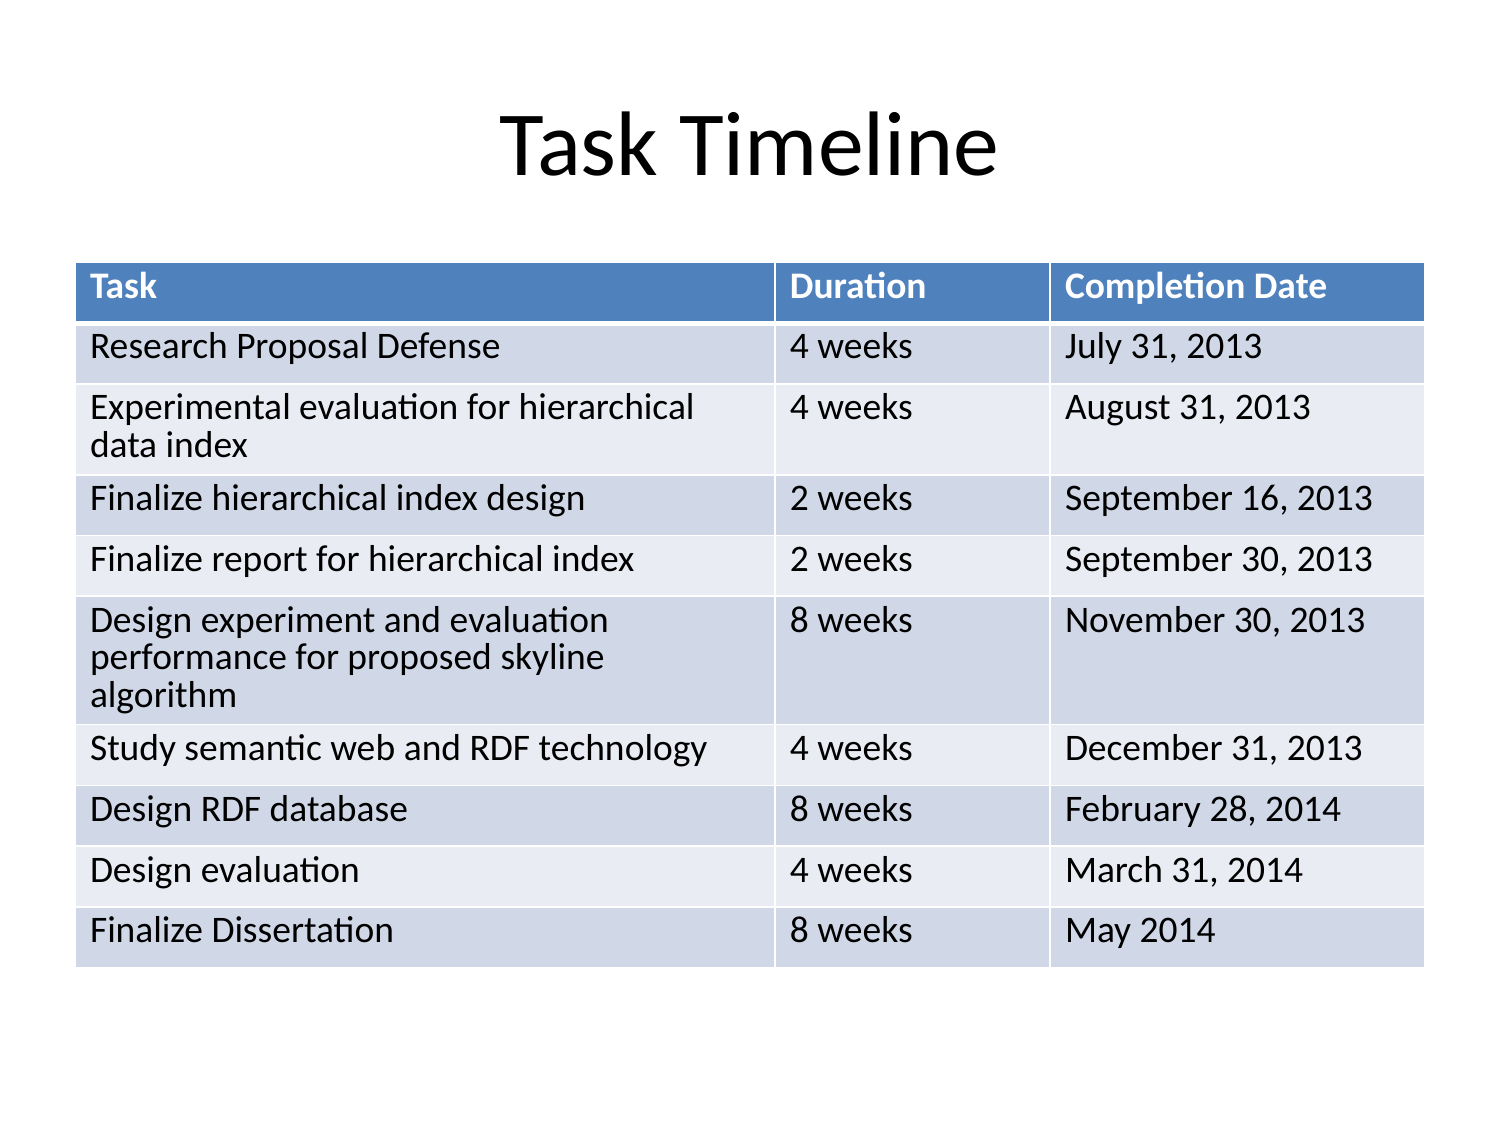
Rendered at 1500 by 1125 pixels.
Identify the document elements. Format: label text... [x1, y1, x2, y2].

table_cell September 30, 2013 [1051, 536, 1424, 595]
table_cell 4 weeks [776, 847, 1049, 906]
table_cell 8 weeks [776, 908, 1049, 967]
table_cell Design RDF database [76, 786, 774, 845]
table_cell March 31, 2014 [1051, 847, 1424, 906]
table_header Duration [776, 263, 1049, 321]
table_cell 2 weeks [776, 536, 1049, 595]
table_cell February 28, 2014 [1051, 786, 1424, 845]
table_header Completion Date [1051, 263, 1424, 321]
table_cell Design experiment and evaluation performance for proposed skyline algorithm [76, 597, 774, 724]
table_cell September 16, 2013 [1051, 476, 1424, 535]
table_cell May 2014 [1051, 908, 1424, 967]
table_cell November 30, 2013 [1051, 597, 1424, 724]
table_cell Study semantic web and RDF technology [76, 725, 774, 785]
table_cell July 31, 2013 [1051, 326, 1424, 383]
table_cell Finalize hierarchical index design [76, 476, 774, 535]
table_cell December 31, 2013 [1051, 725, 1424, 785]
table_cell Design evaluation [76, 847, 774, 906]
table_header Task [76, 263, 774, 321]
table_cell 4 weeks [776, 326, 1049, 383]
title Task Timeline [75, 45, 1425, 233]
table_cell 8 weeks [776, 786, 1049, 845]
table_cell Finalize Dissertation [76, 908, 774, 967]
table_cell Finalize report for hierarchical index [76, 536, 774, 595]
table_cell 8 weeks [776, 597, 1049, 724]
table_cell 4 weeks [776, 385, 1049, 474]
table_cell August 31, 2013 [1051, 385, 1424, 474]
table_cell 4 weeks [776, 725, 1049, 785]
table_cell Research Proposal Defense [76, 326, 774, 383]
table_cell 2 weeks [776, 476, 1049, 535]
table_cell Experimental evaluation for hierarchical data index [76, 385, 774, 474]
